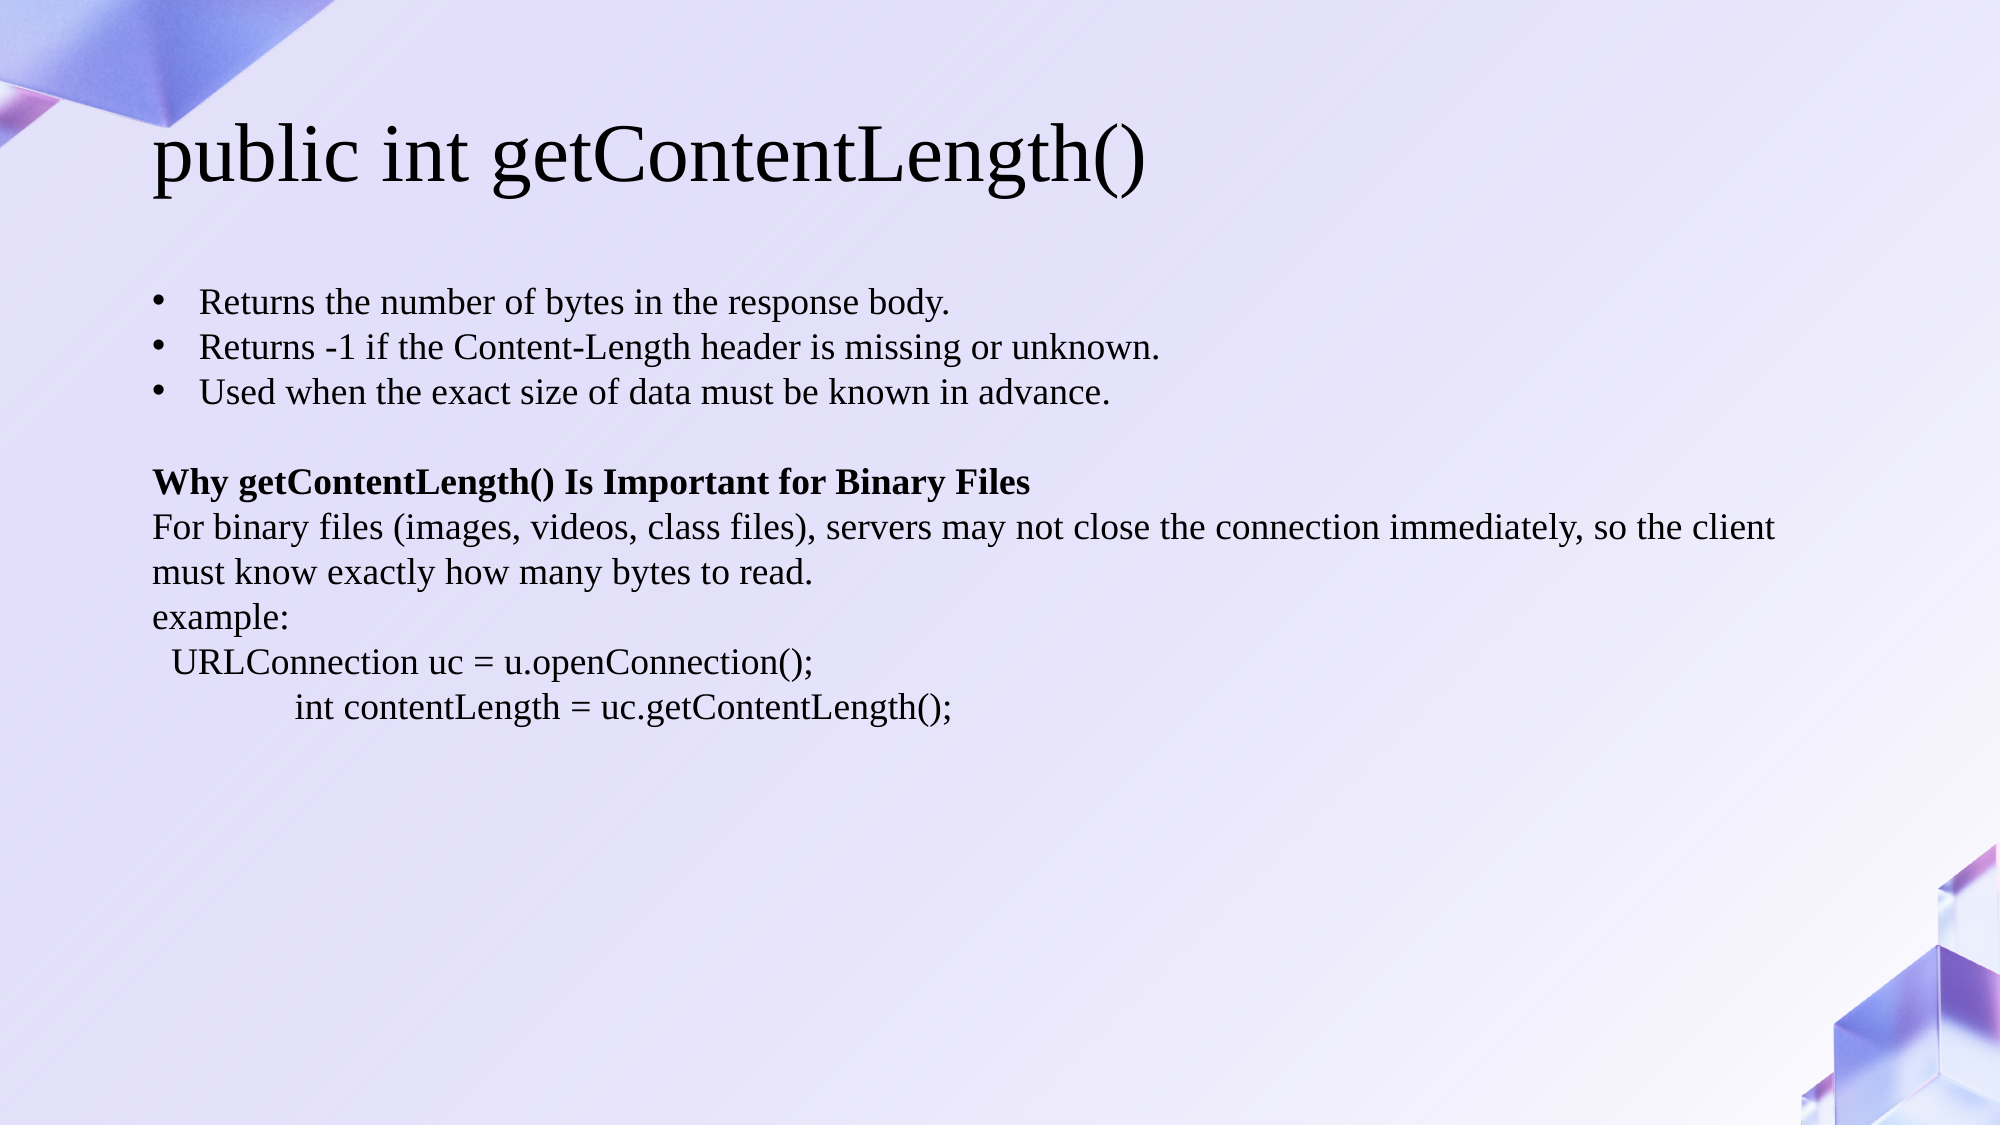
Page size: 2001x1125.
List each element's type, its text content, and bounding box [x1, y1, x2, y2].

text_box public int getContentLength() [137, 26, 1863, 207]
picture [0, 0, 703, 374]
text_box Returns the number of bytes in the response body. Returns -1 if the Content-Length header is missing or unknown. Used when the exact size of data must be known in advance. Why getContentLength() Is Important for Binary Files For binary files (images, videos, class files), servers may not close the connection immediately, so the client must know exactly how many bytes to read. example: URLConnection uc = u.openConnection(); int contentLength = uc.getContentLength(); [137, 269, 1863, 1034]
picture [1696, 760, 2000, 1125]
